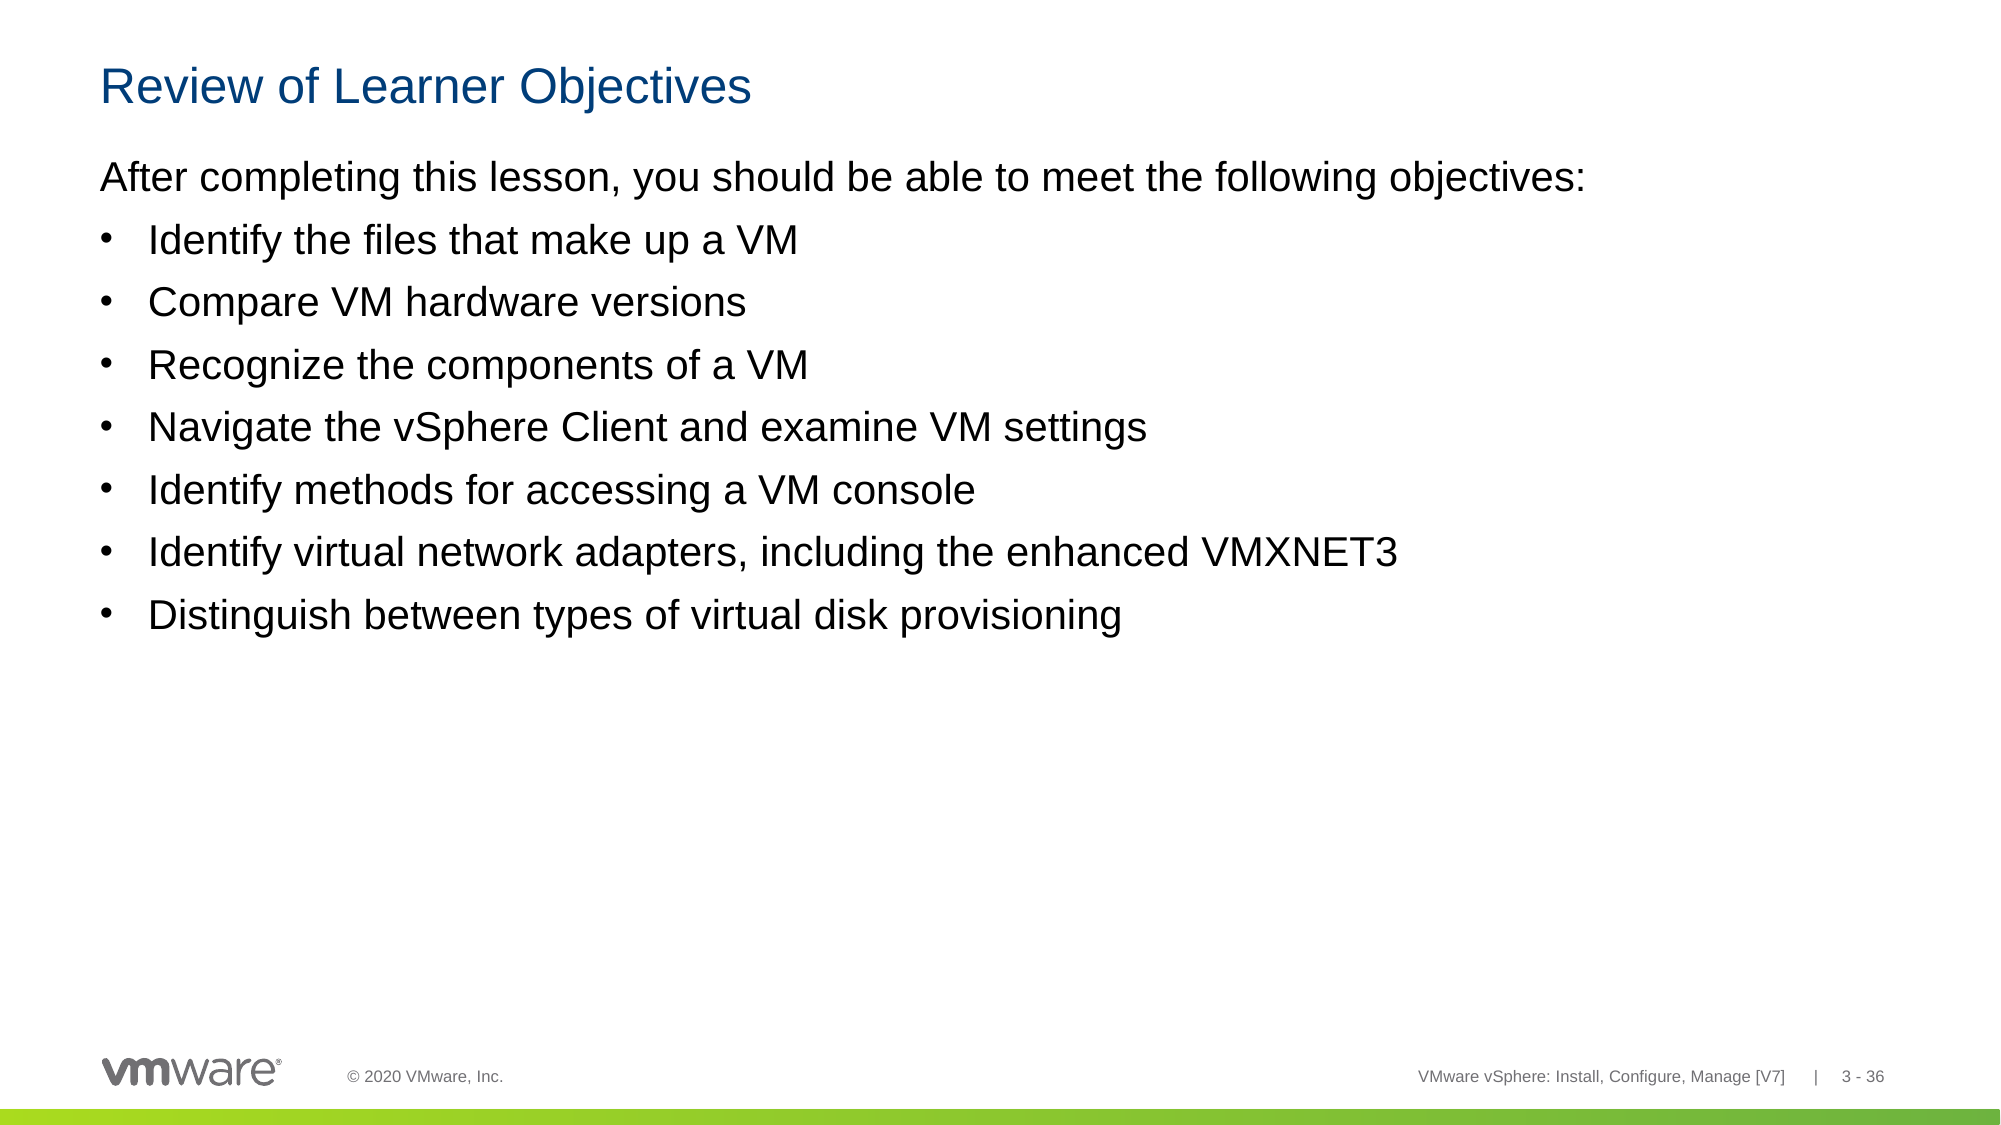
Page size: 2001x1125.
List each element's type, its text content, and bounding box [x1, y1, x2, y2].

list After completing this lesson, you should be able to meet the following objectives: Identify the files that make up a VM Compare VM hardware versions Recognize the components of a VM Navigate the vSphere Client and examine VM settings Identify methods for accessing a VM console Identify virtual network adapters, including the enhanced VMXNET3 Distinguish between types of virtual disk provisioning [99, 149, 1900, 1047]
title Review of Learner Objectives [99, 54, 1900, 113]
footer VMware vSphere: Install, Configure, Manage [V7] | 3 - 36 [545, 1060, 1900, 1110]
